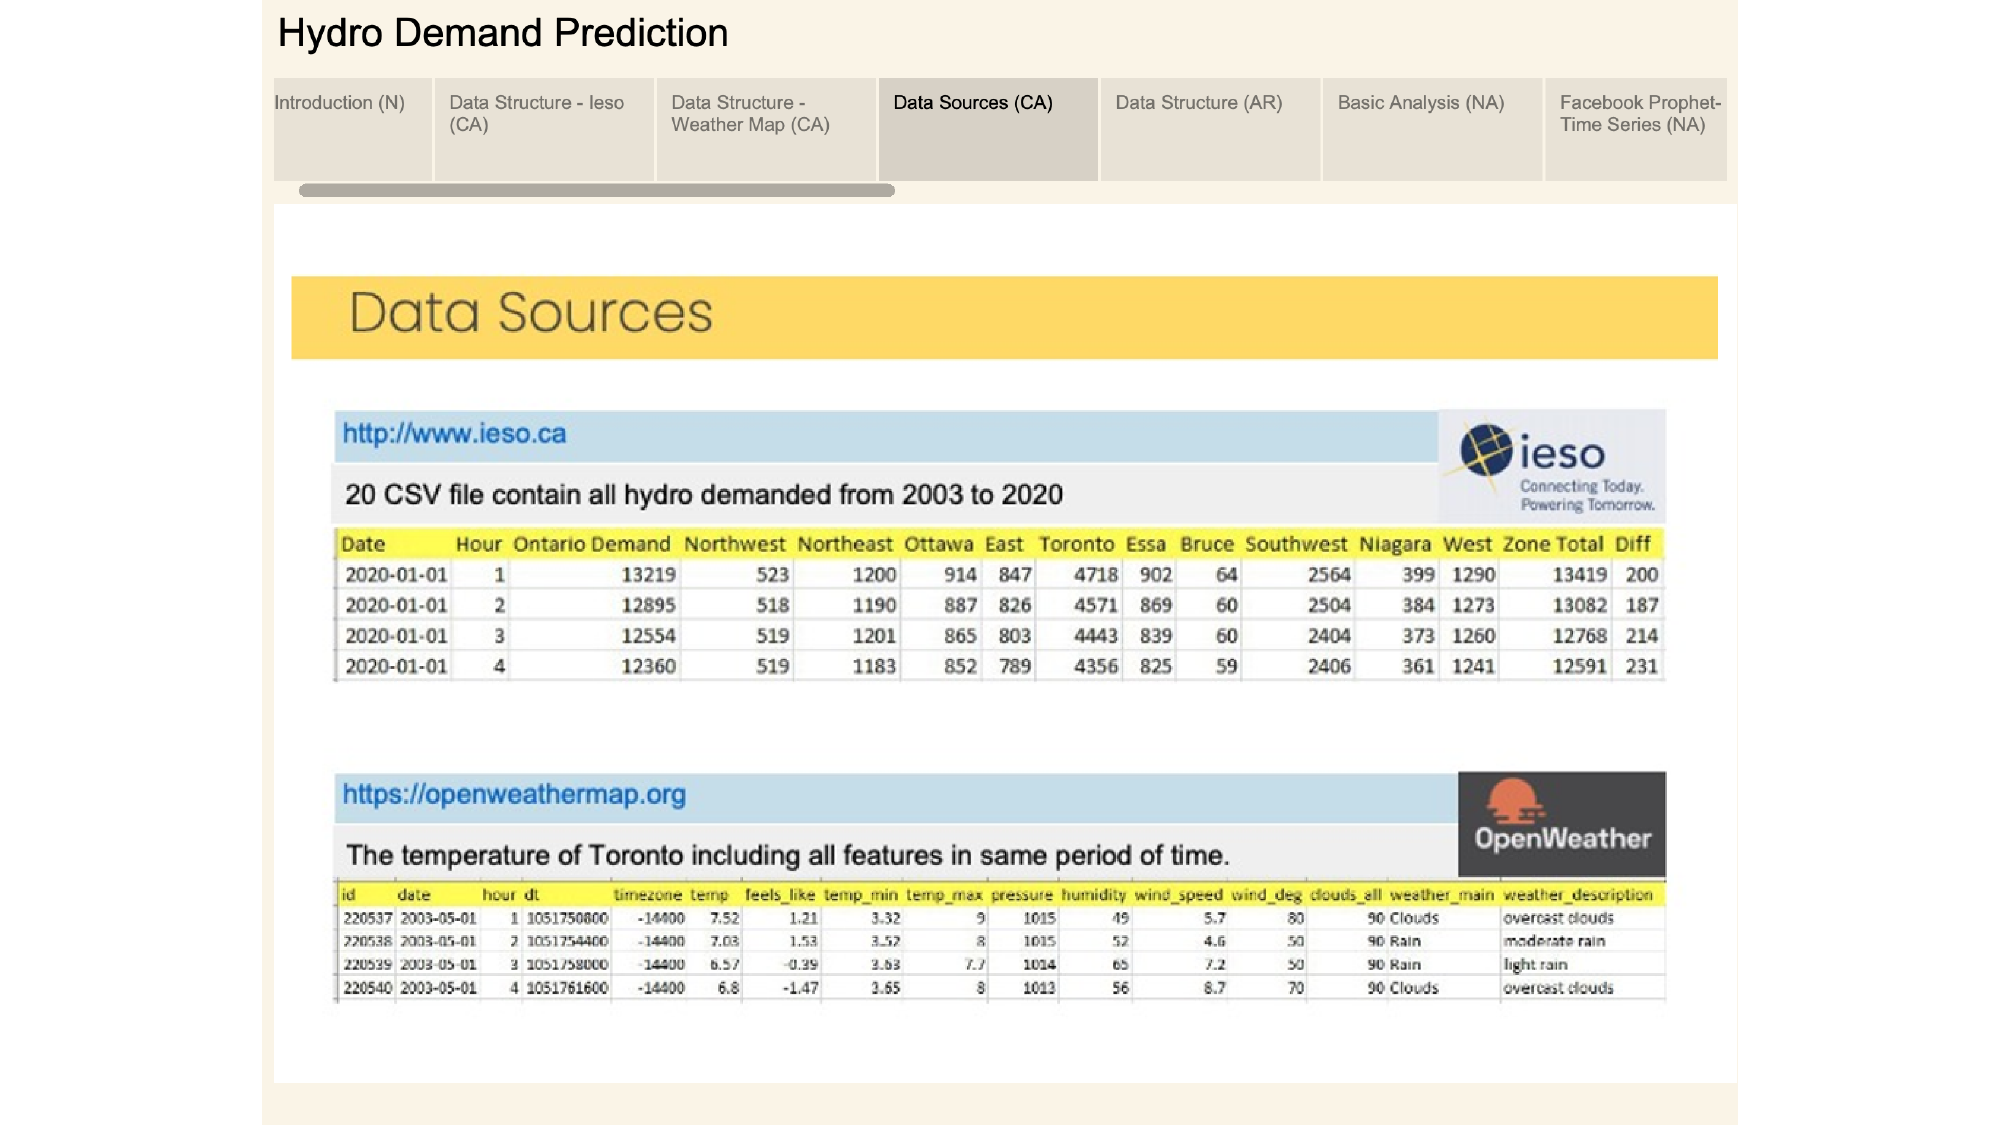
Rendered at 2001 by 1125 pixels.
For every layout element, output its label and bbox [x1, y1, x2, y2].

picture [262, 0, 1738, 1125]
